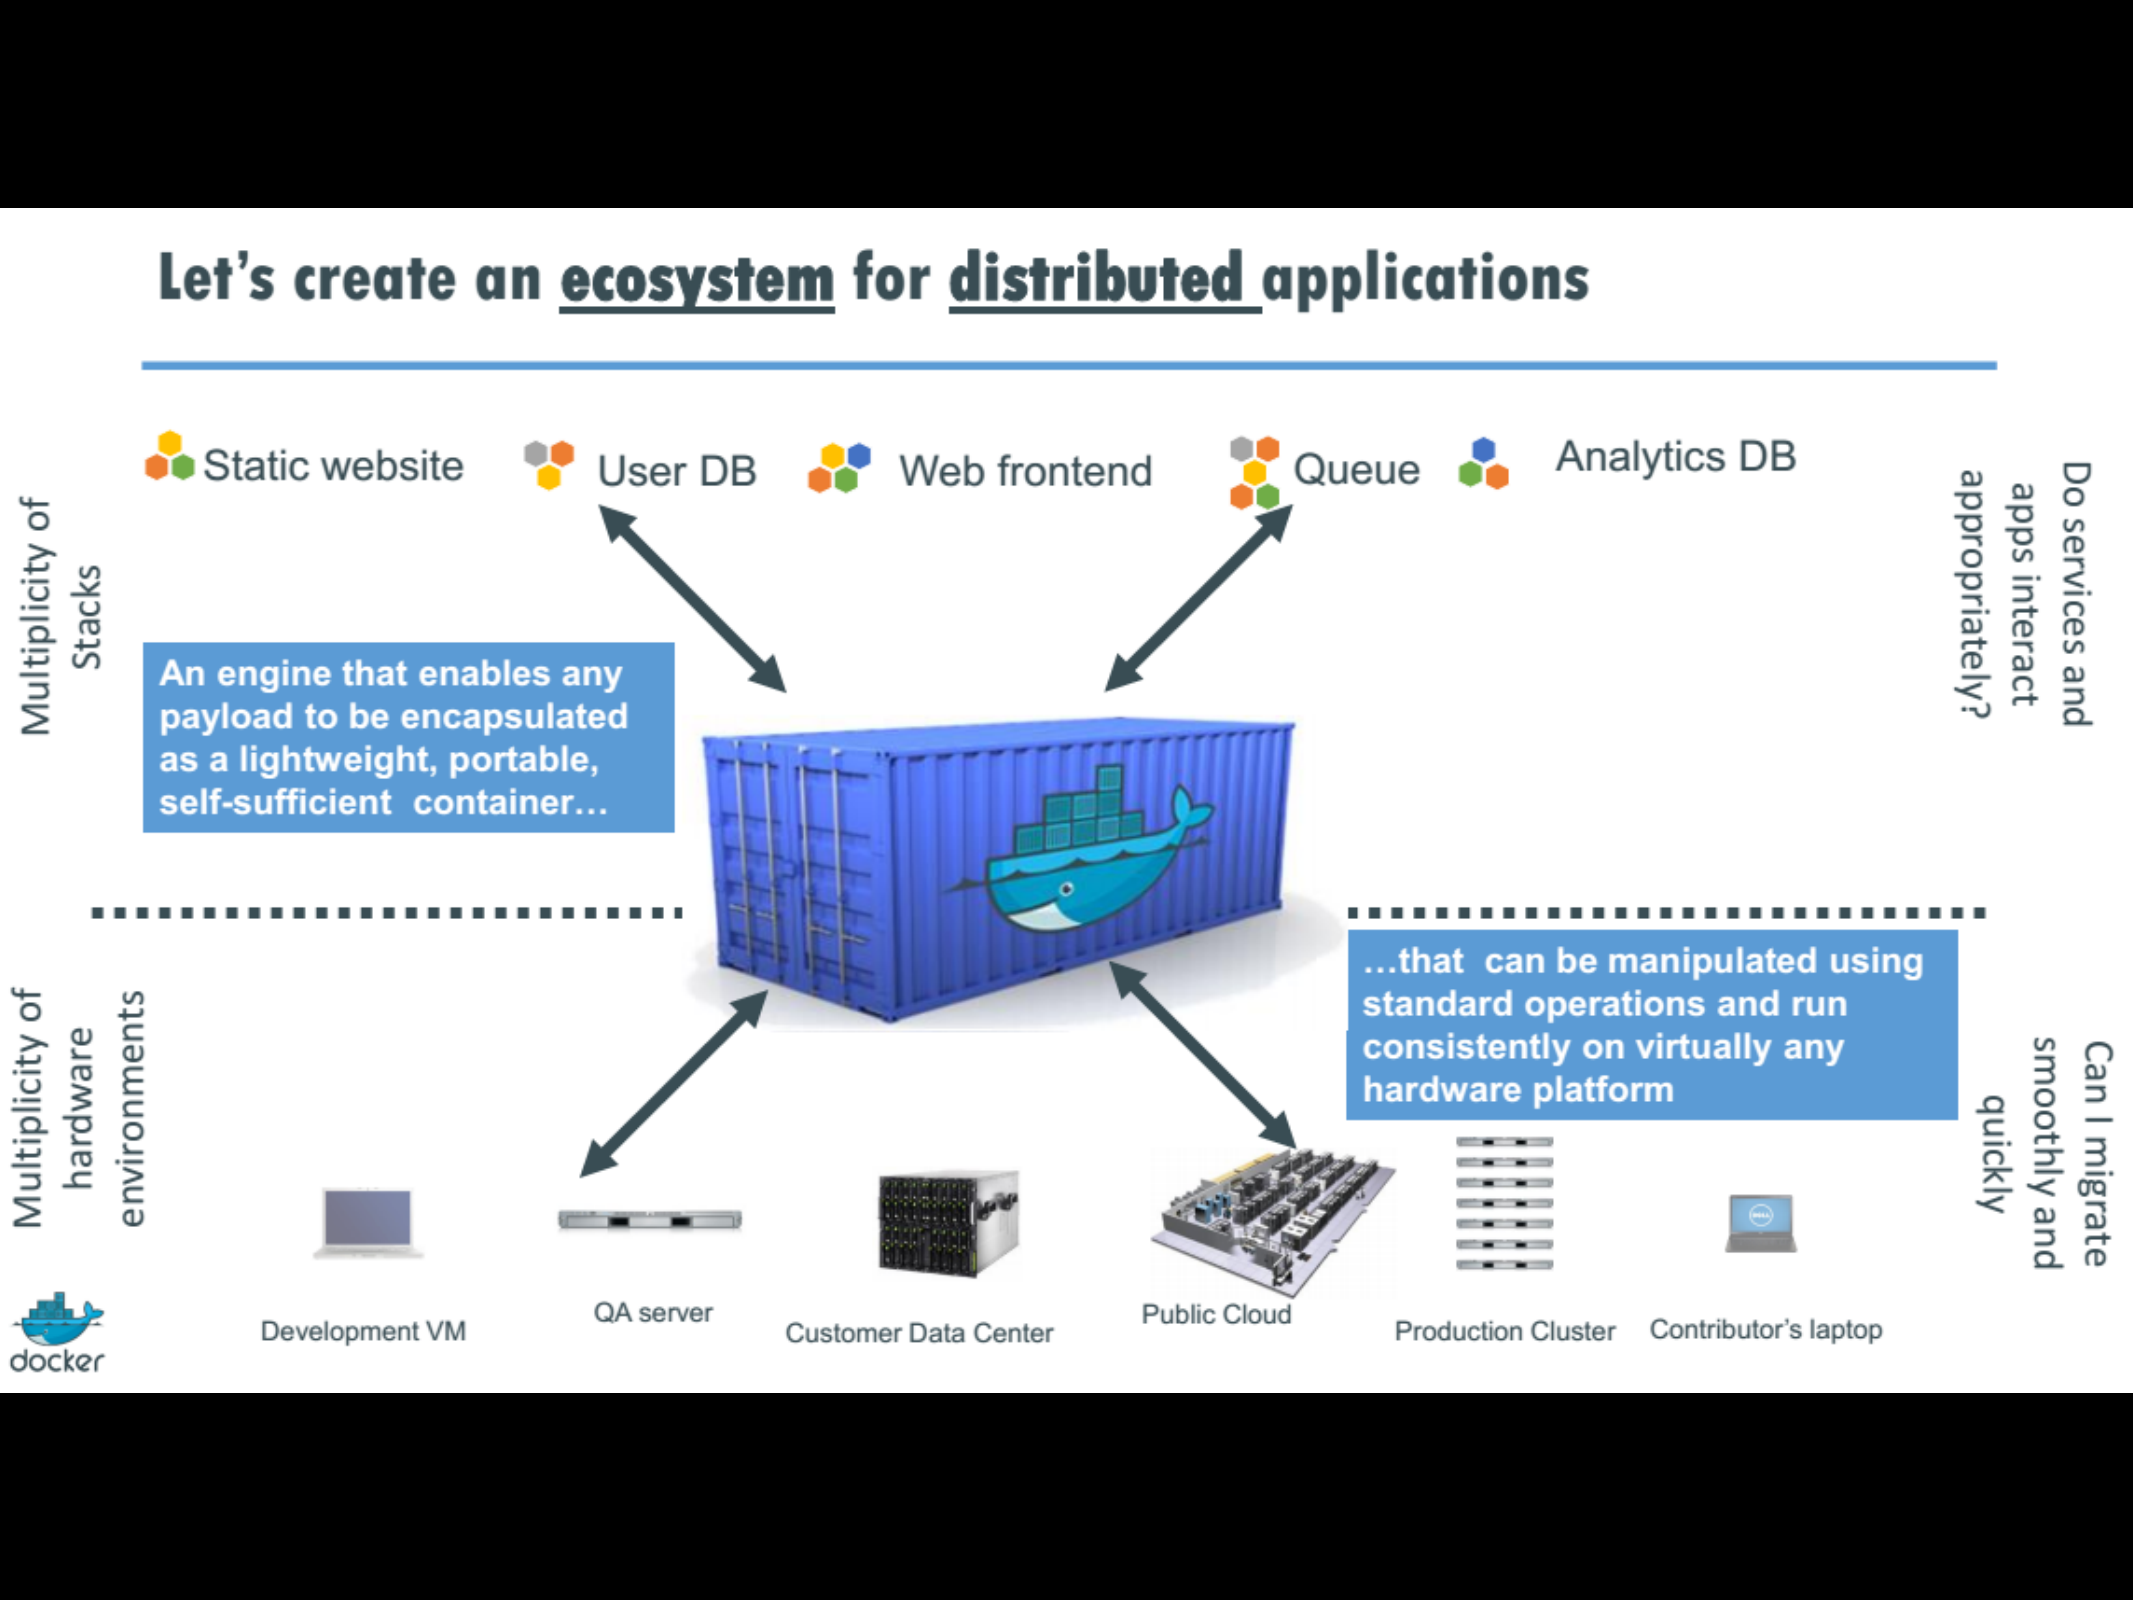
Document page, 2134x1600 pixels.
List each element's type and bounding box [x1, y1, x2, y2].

picture [0, 207, 2134, 1393]
